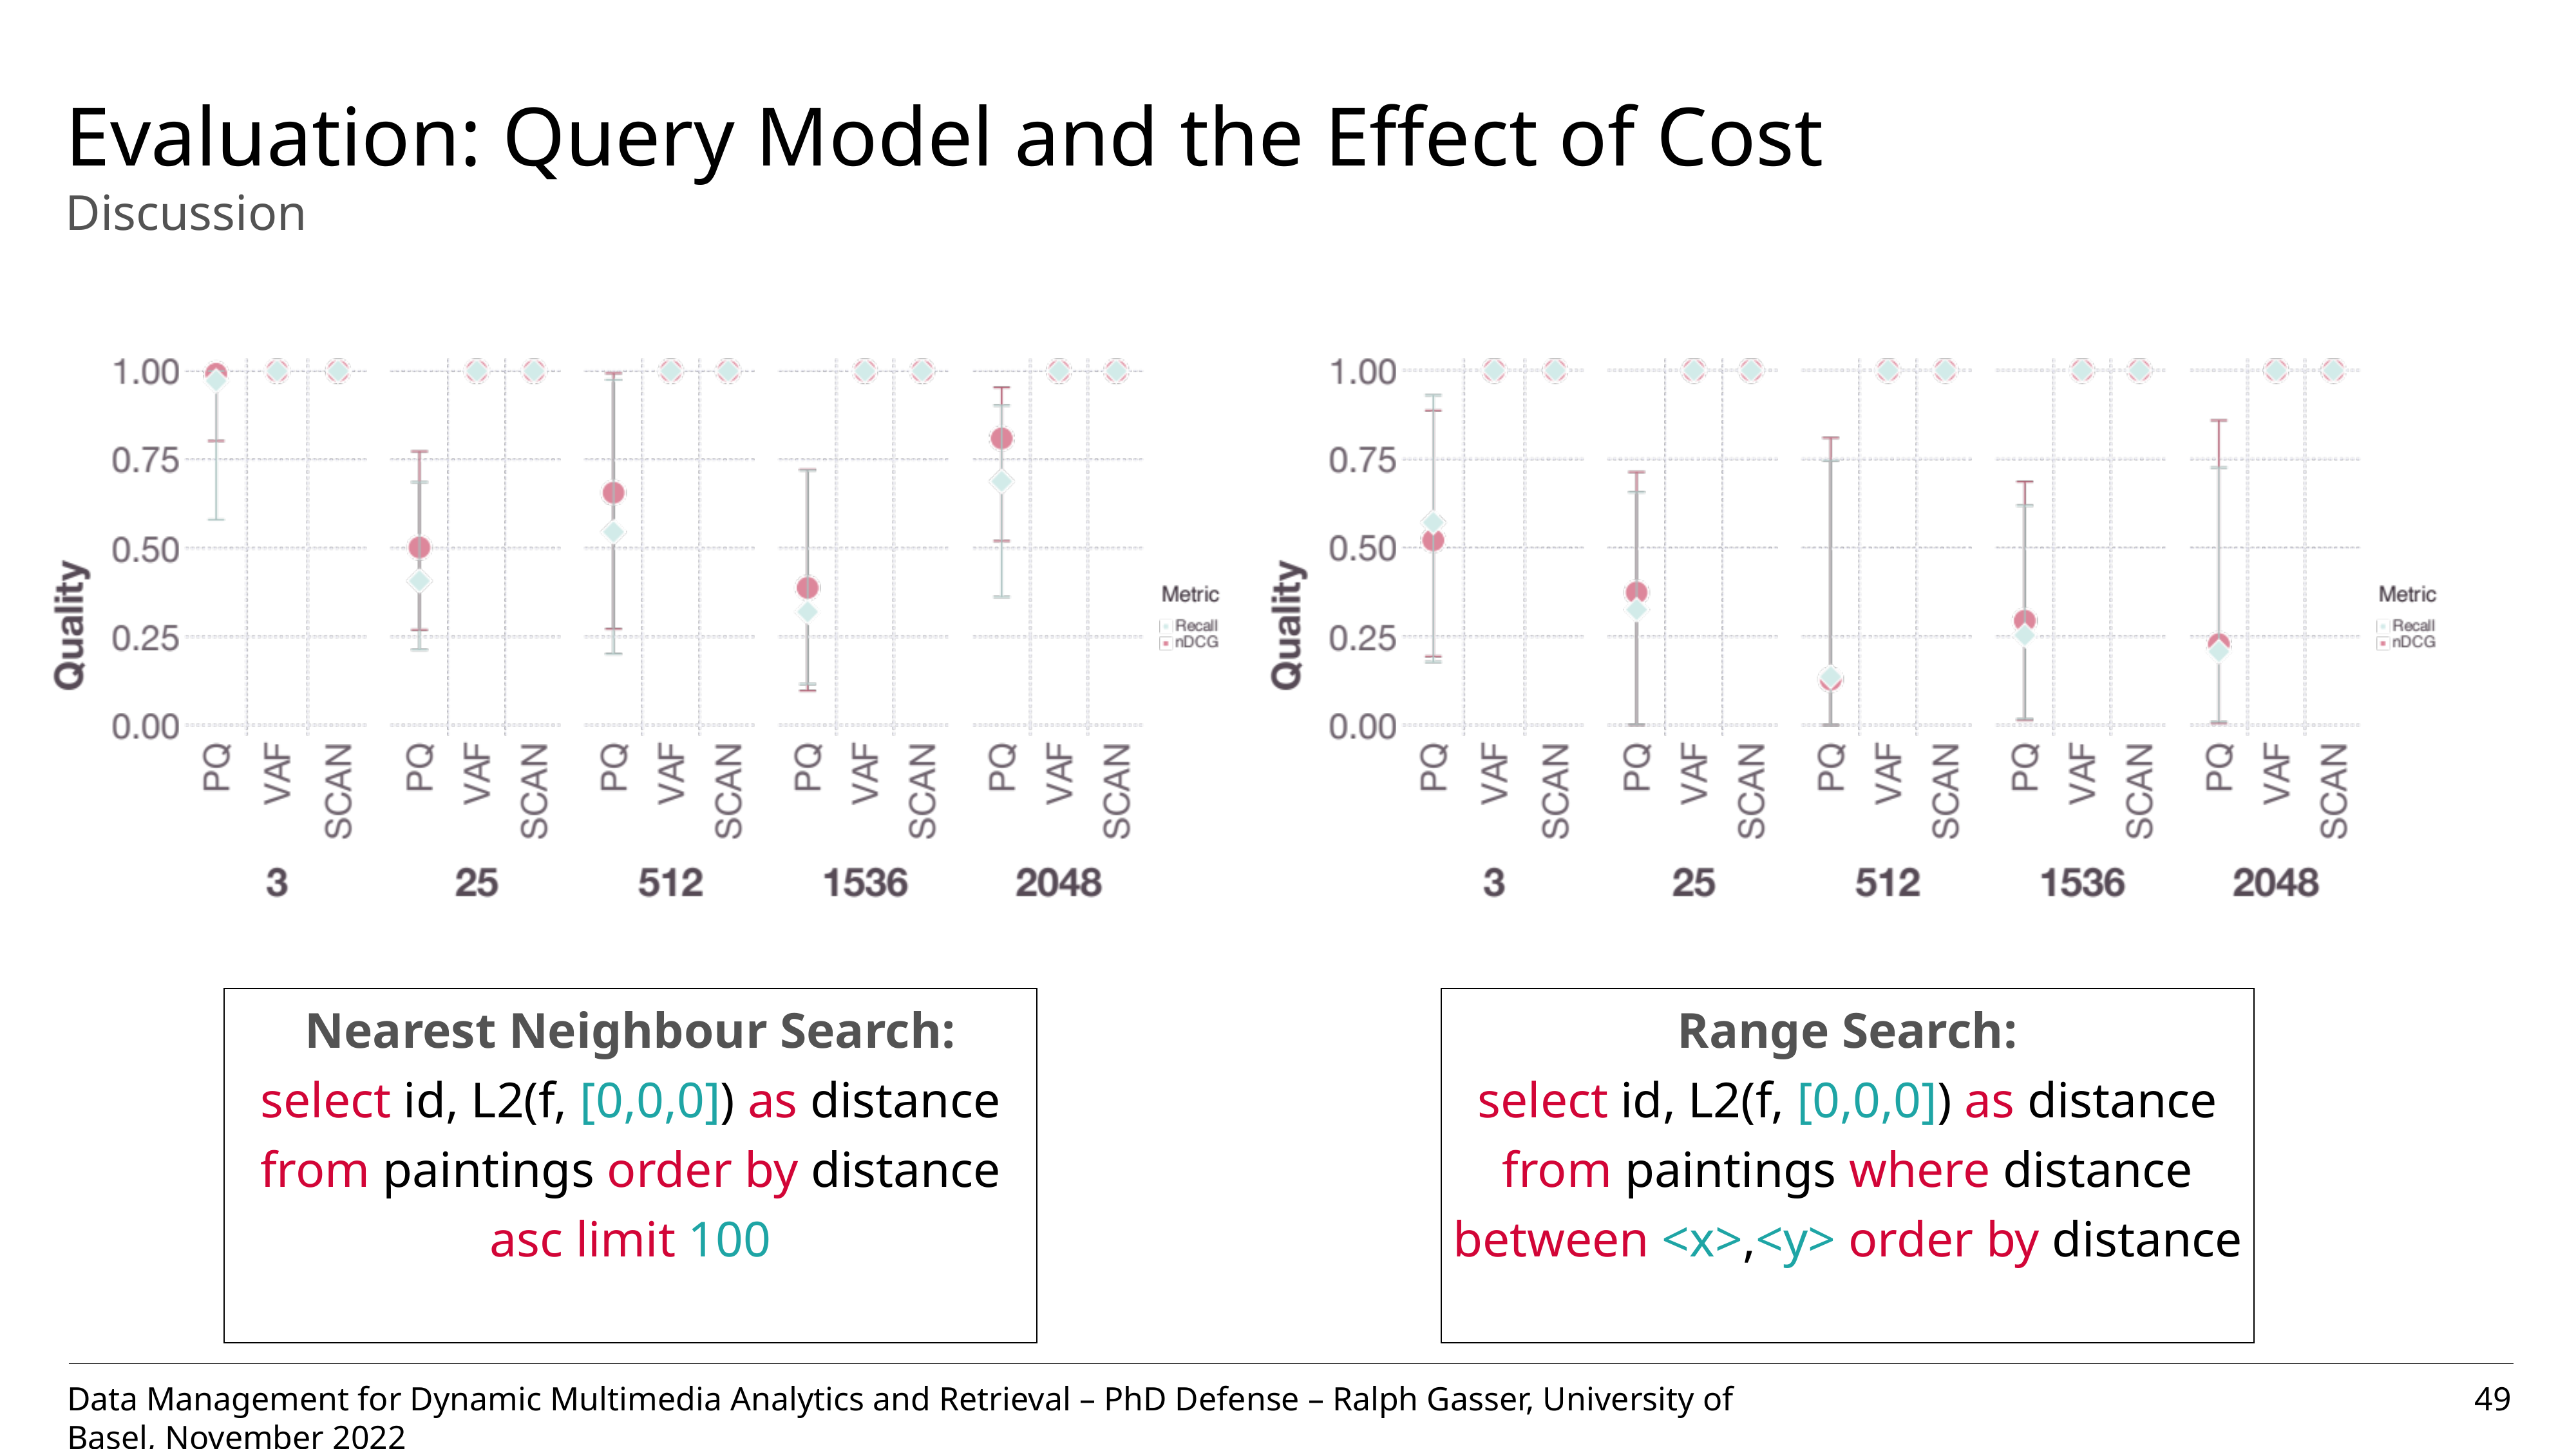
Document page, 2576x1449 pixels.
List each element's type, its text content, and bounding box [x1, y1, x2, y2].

title Evaluation: Query Model and the Effect of Cost Discussion [65, 85, 2511, 322]
text_box Range Search: select id, L2(f, [0,0,0]) as distance from paintings where distance between <x>,<y> order by distance [1441, 988, 2254, 1343]
list Nearest Neighbour Search: select id, L2(f, [0,0,0]) as distance from paintings order by distance asc limit 100 [223, 988, 1037, 1343]
slide_number 49 [2343, 1378, 2512, 1418]
picture [21, 321, 2456, 930]
